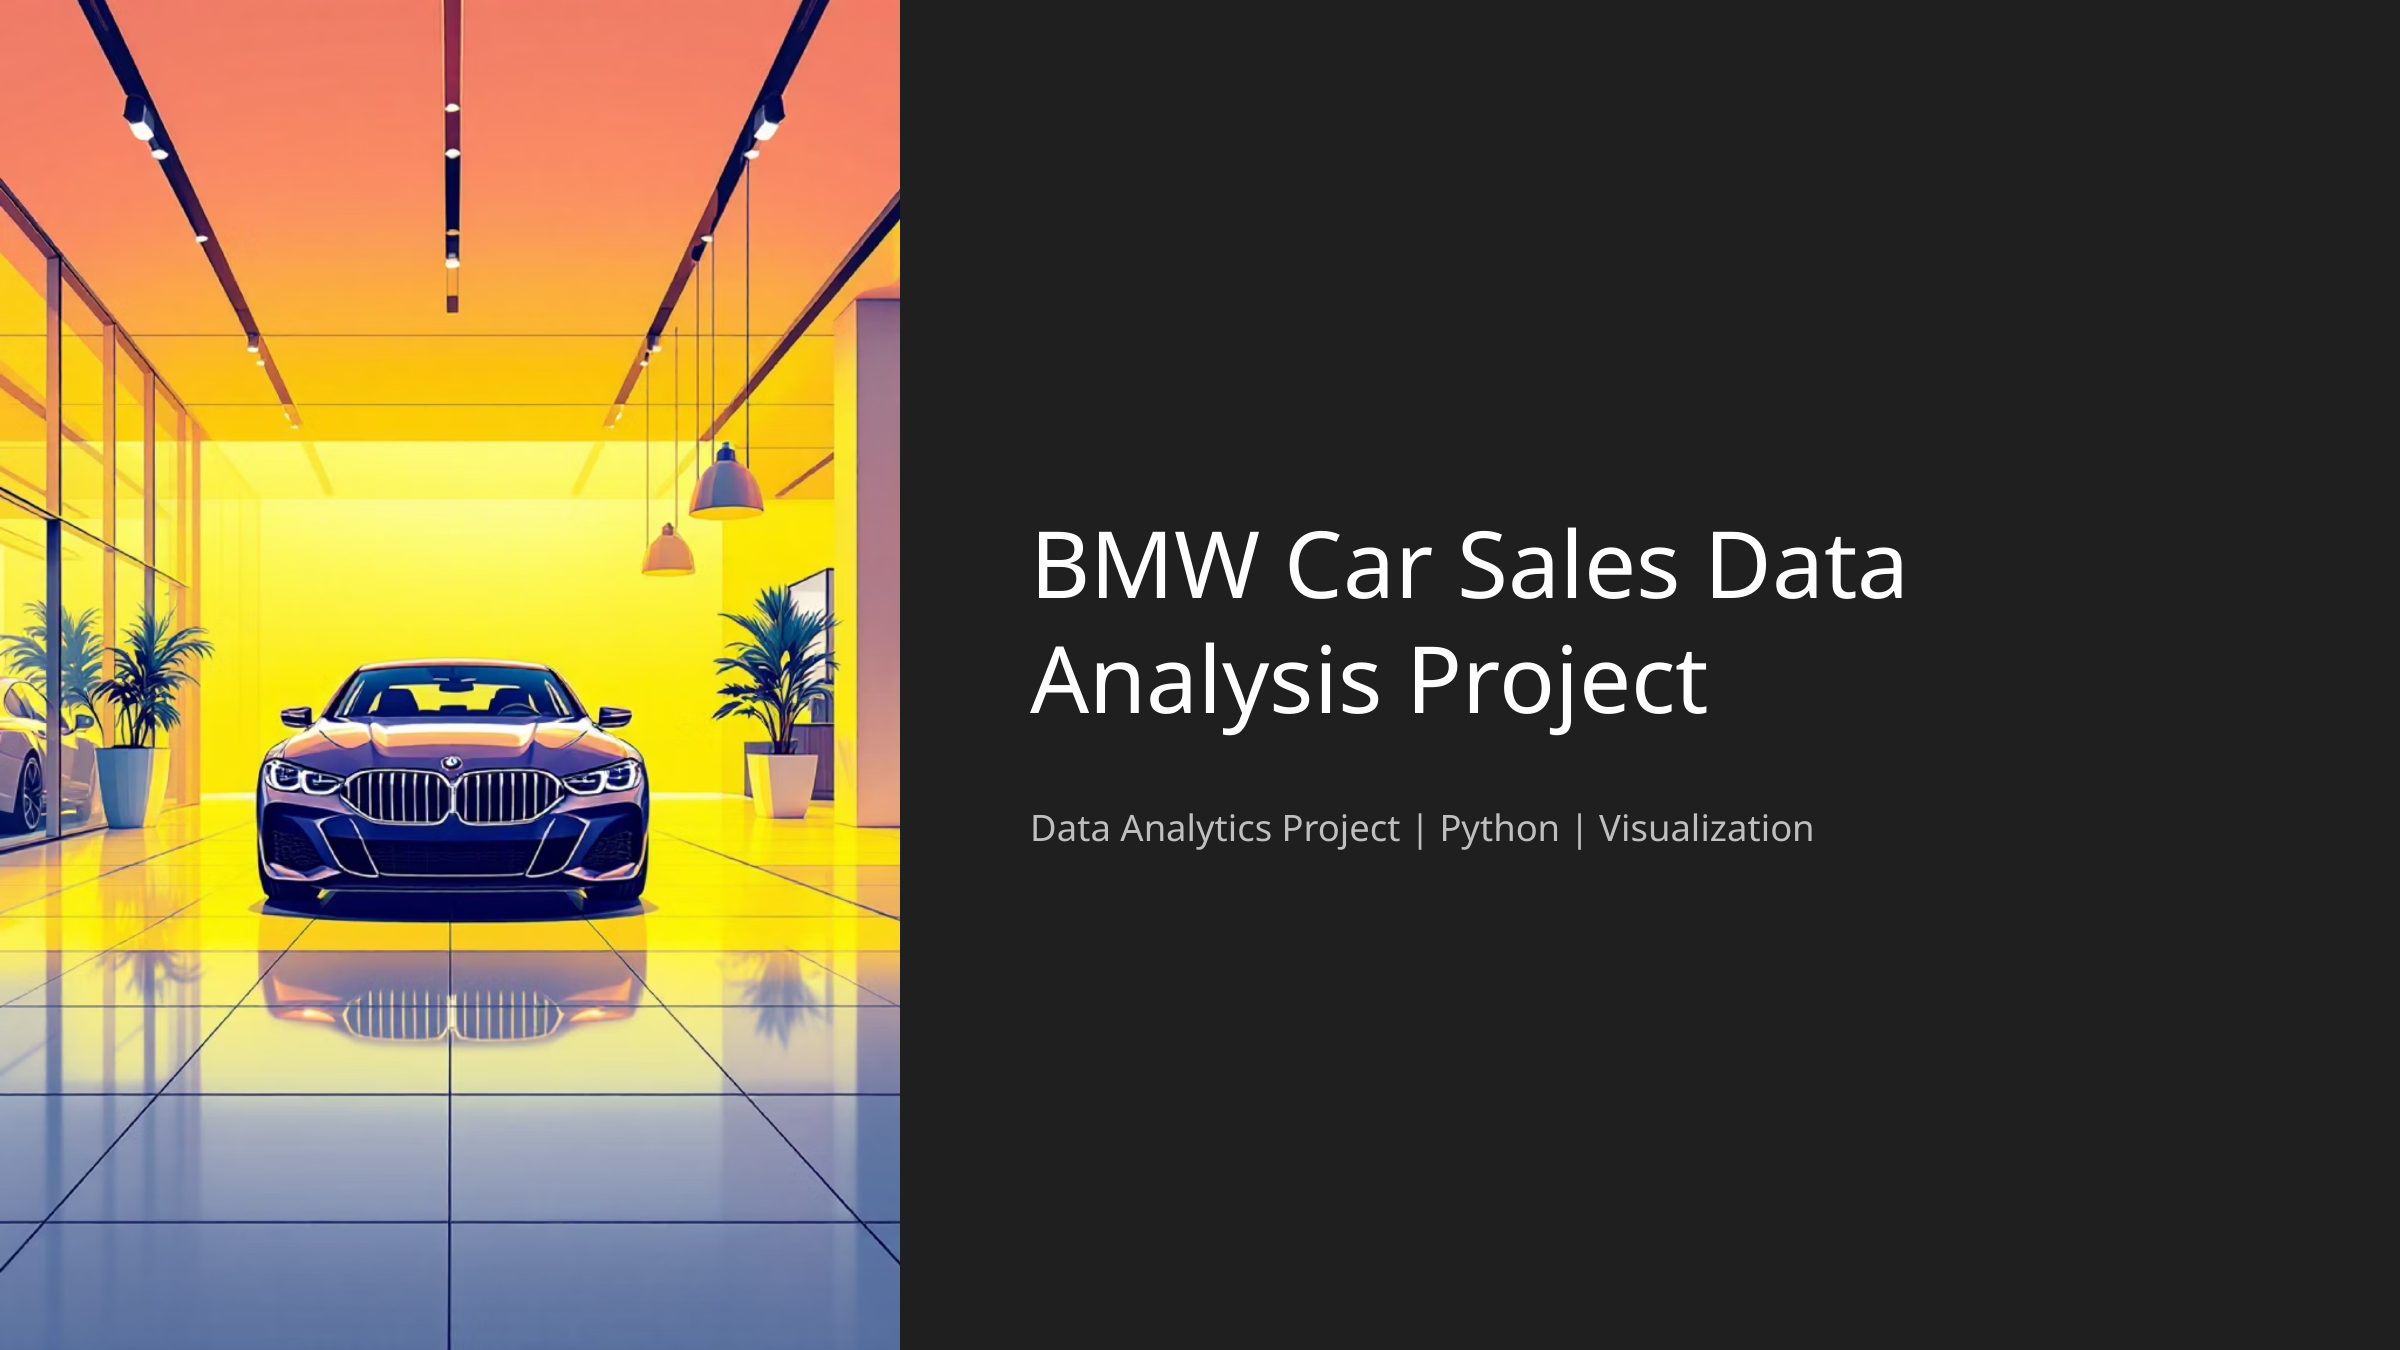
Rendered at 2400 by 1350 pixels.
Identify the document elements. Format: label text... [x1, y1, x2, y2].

text_box Data Analytics Project | Python | Visualization [1030, 789, 1868, 849]
picture [0, 0, 900, 1350]
text_box BMW Car Sales Data Analysis Project [1030, 501, 1976, 749]
